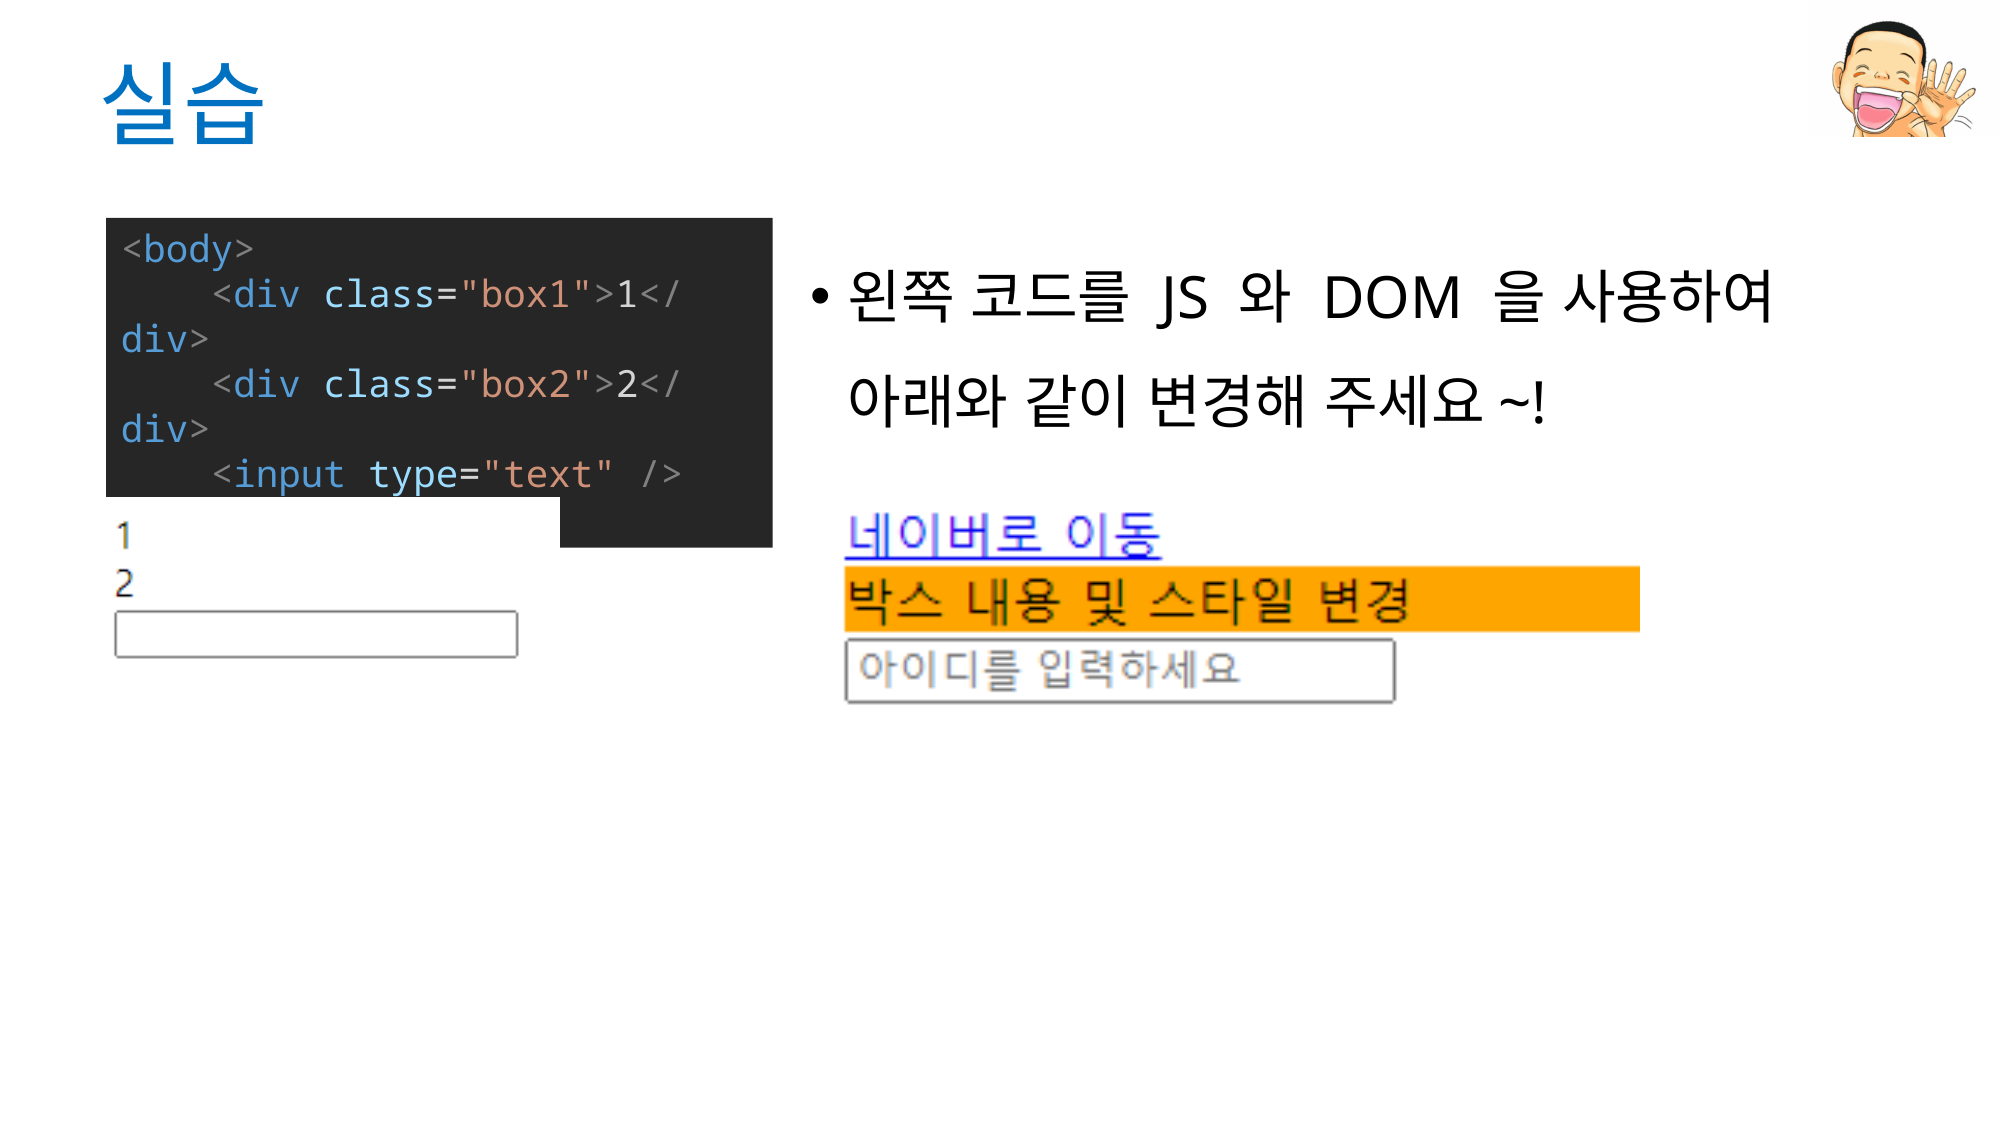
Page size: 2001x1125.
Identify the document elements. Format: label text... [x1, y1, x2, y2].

title 실습 [83, 0, 1931, 218]
text_box <body> <div class="box1">1</div> <div class="box2">2</div> <input type="text" /> </body> [106, 217, 773, 548]
picture [824, 483, 1640, 761]
picture [106, 496, 560, 709]
text_box 왼쪽 코드를 JS 와 DOM 을 사용하여 아래와 같이 변경해 주세요~! [794, 217, 1963, 1031]
picture [1931, 0, 2000, 137]
